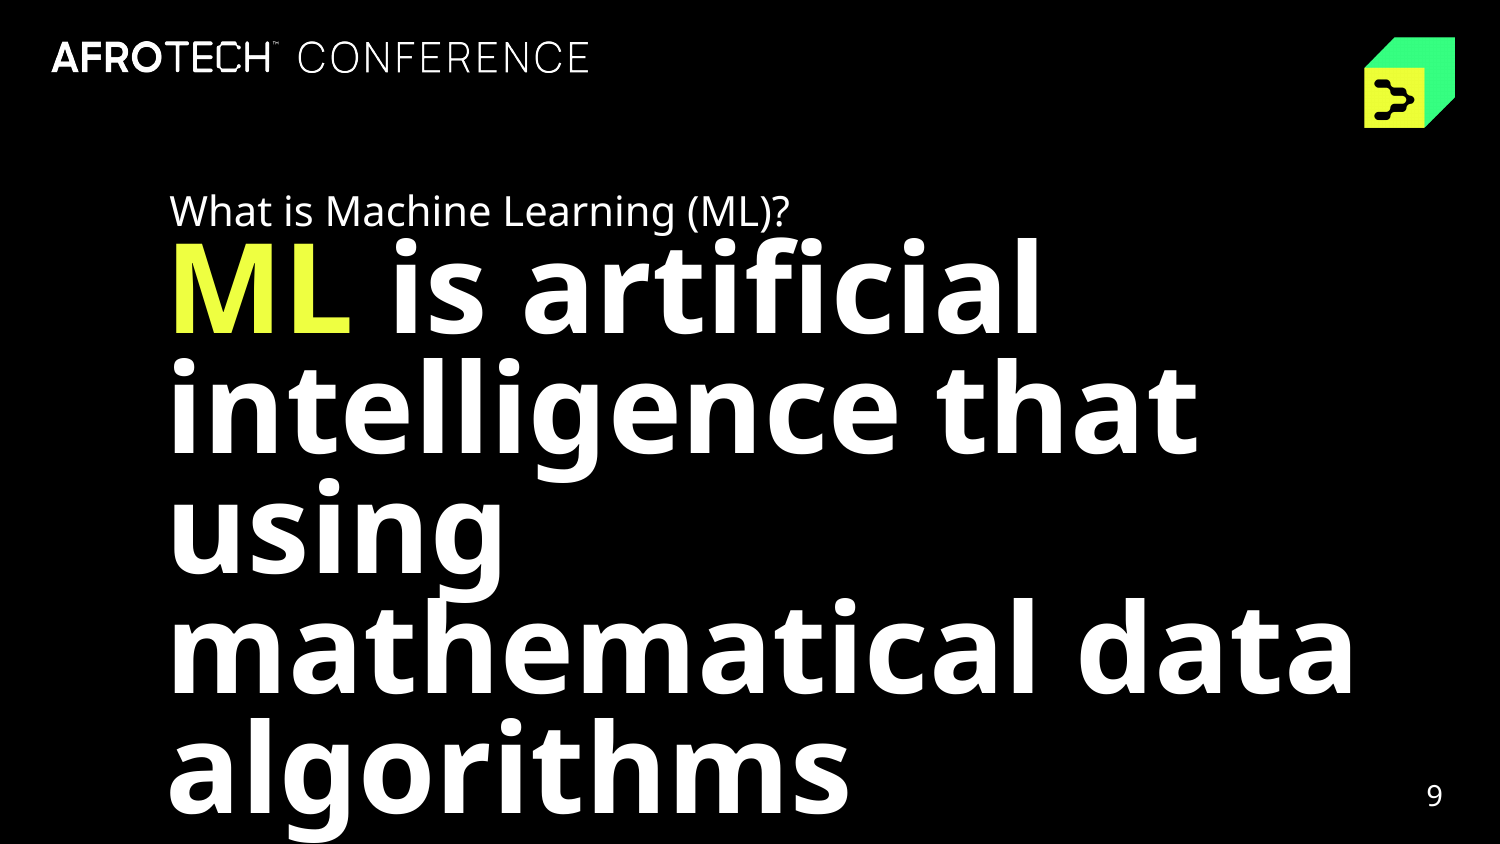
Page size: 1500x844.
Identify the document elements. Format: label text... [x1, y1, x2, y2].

picture [1364, 37, 1455, 128]
text_box ML is artificial intelligence that using mathematical data algorithms [150, 310, 1415, 765]
slide_number 9 [1389, 764, 1480, 830]
text_box What is Machine Learning (ML)? [169, 193, 952, 235]
picture [51, 41, 588, 73]
